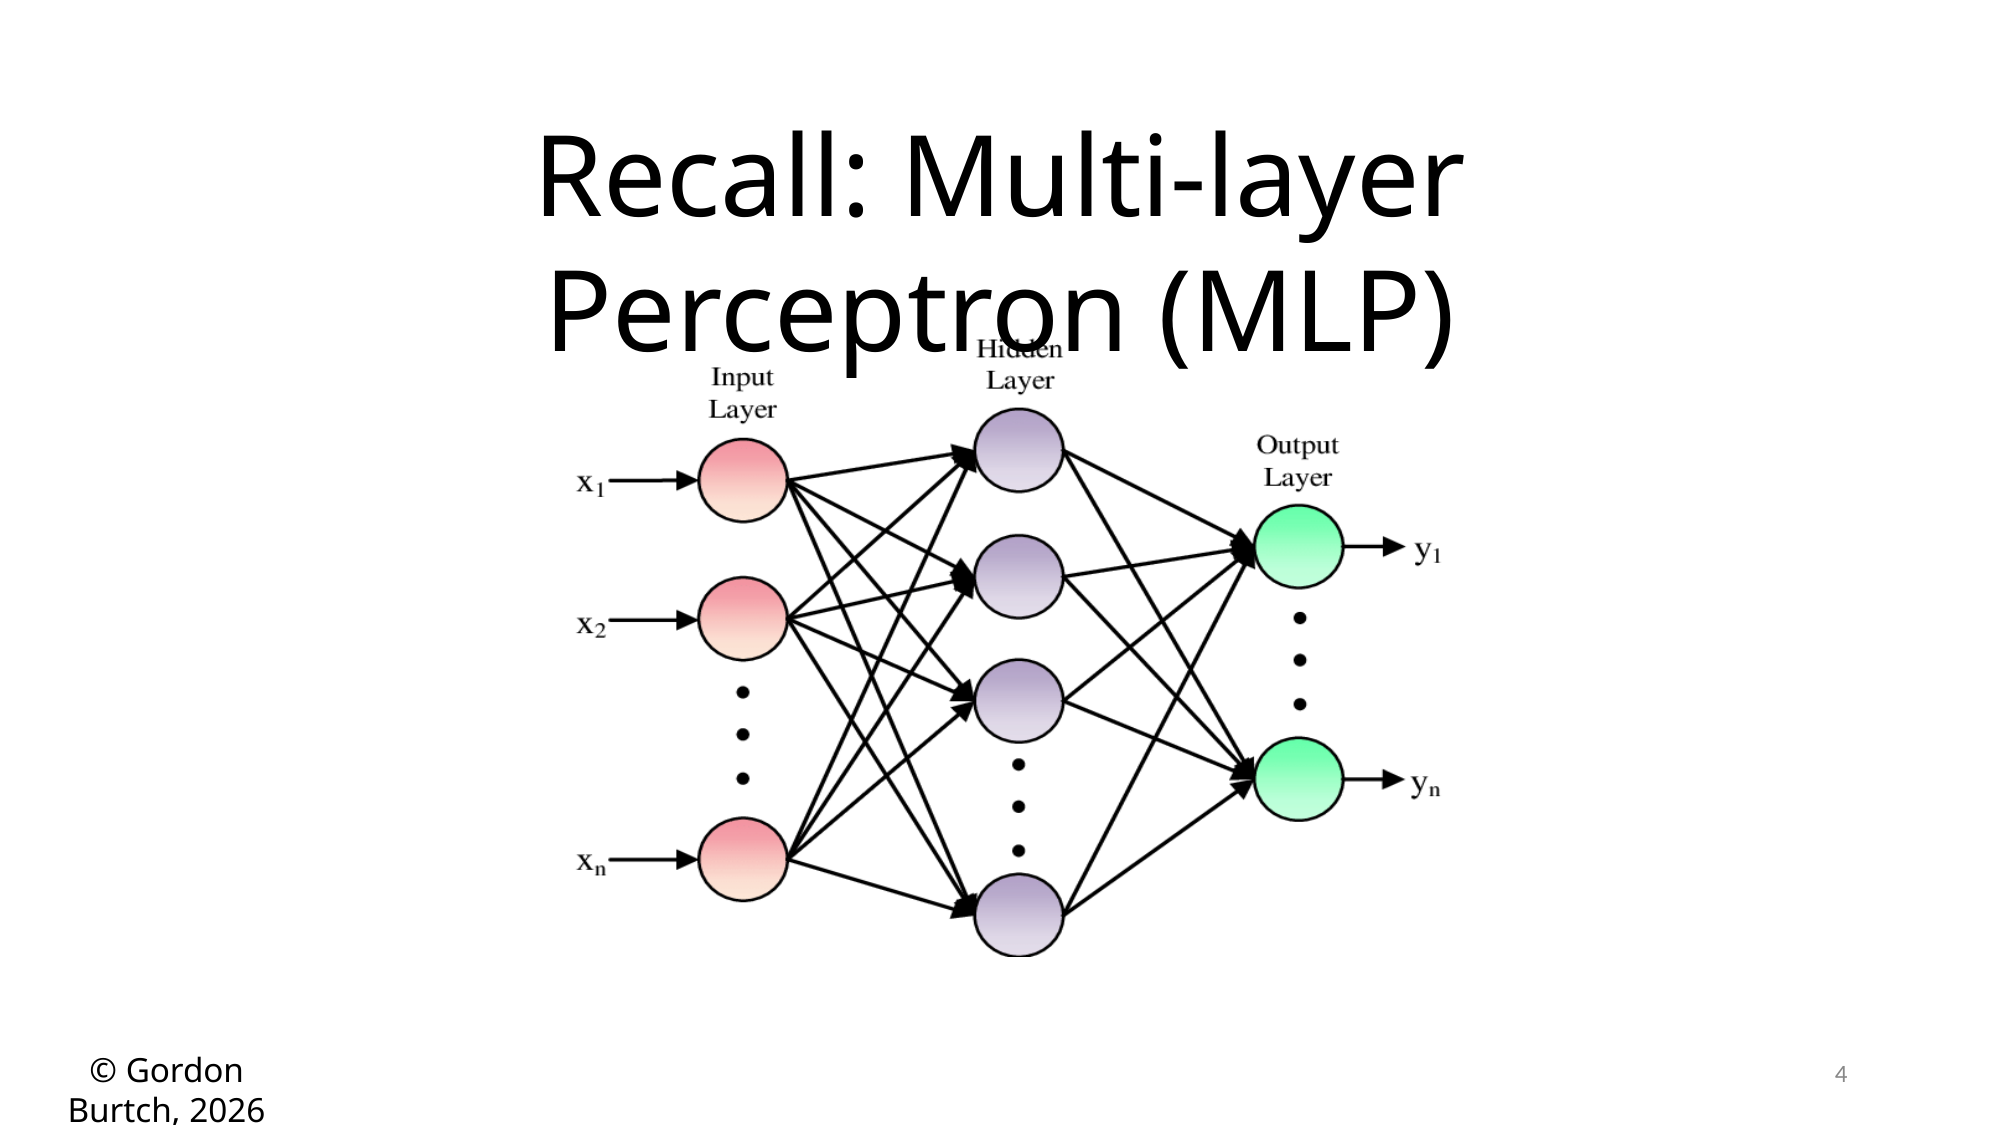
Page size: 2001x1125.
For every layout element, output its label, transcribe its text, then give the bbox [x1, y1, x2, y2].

picture [523, 333, 1477, 957]
slide_number 4 [1412, 1042, 1863, 1103]
text_box Recall: Multi-layer Perceptron (MLP) [315, 96, 1685, 382]
